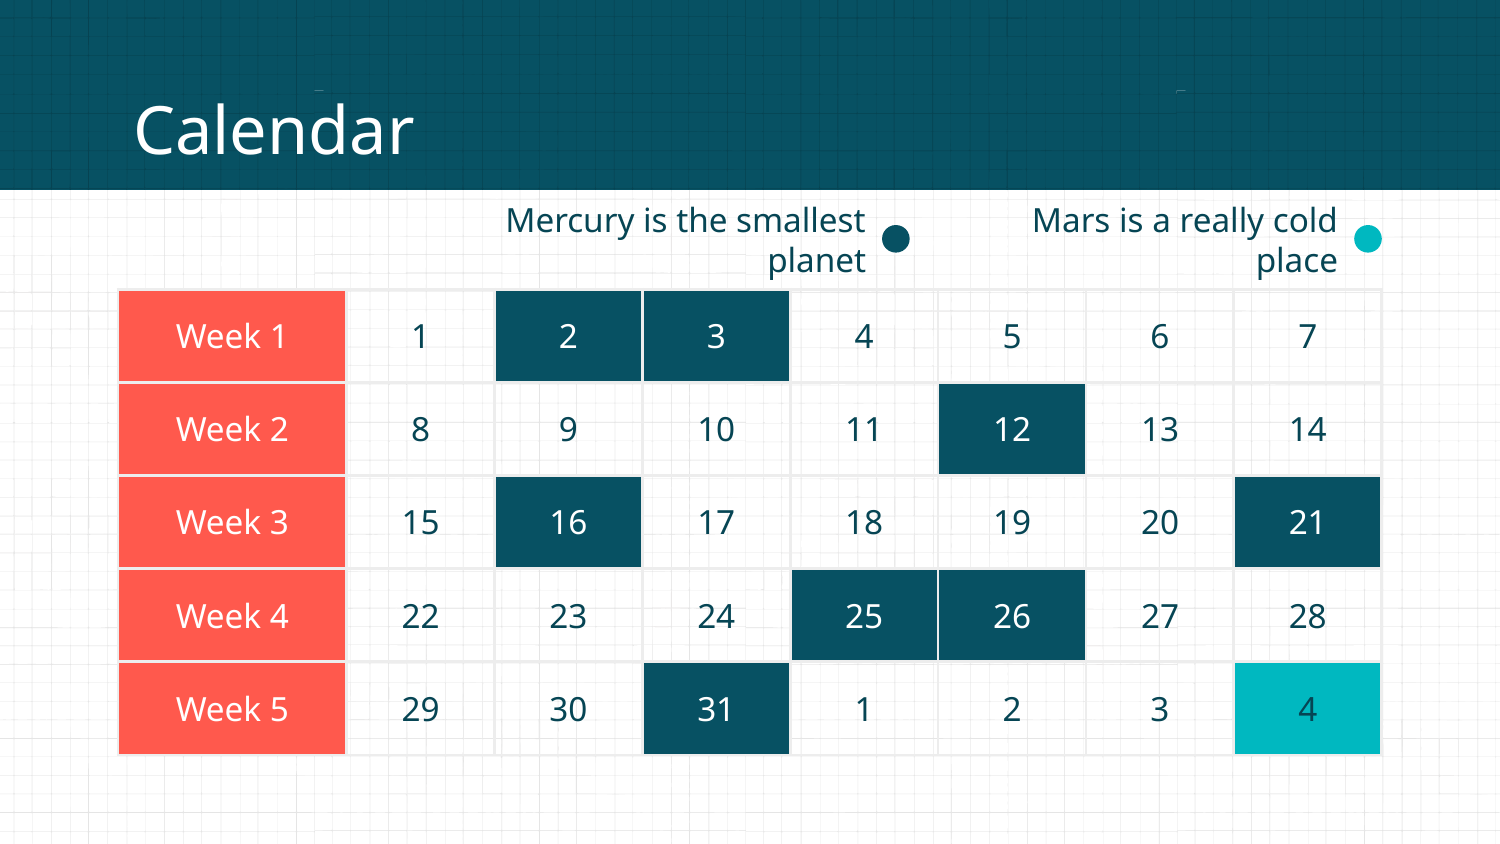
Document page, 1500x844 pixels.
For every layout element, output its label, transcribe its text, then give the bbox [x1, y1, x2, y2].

table_header 1 [348, 291, 493, 381]
table_cell 22 [348, 570, 493, 660]
table_cell 17 [644, 477, 789, 567]
table_cell 12 [939, 384, 1085, 474]
table_cell 19 [939, 477, 1085, 567]
table_cell 14 [1235, 384, 1380, 474]
table_cell 29 [348, 663, 493, 754]
title Calendar [118, 72, 1382, 167]
table_header 5 [939, 291, 1085, 381]
picture [0, 191, 1500, 844]
table_cell 31 [644, 663, 789, 754]
table_cell 13 [1087, 384, 1232, 474]
table_cell 21 [1235, 477, 1380, 567]
table_cell 23 [496, 570, 641, 660]
table_cell 25 [792, 570, 937, 660]
table_cell Week 3 [119, 477, 345, 567]
table_header 7 [1235, 291, 1380, 381]
table_header 2 [496, 291, 641, 381]
table_header 6 [1087, 291, 1232, 381]
table_header 3 [644, 291, 789, 381]
table_cell 30 [496, 663, 641, 754]
table_header 4 [792, 291, 937, 381]
subtitle Mars is a really cold place [925, 213, 1354, 266]
table_cell 26 [939, 570, 1085, 660]
table_cell 3 [1087, 663, 1232, 754]
table_cell 20 [1087, 477, 1232, 567]
text_box [1354, 225, 1382, 253]
table_cell 8 [348, 384, 493, 474]
table_header Week 1 [119, 291, 345, 381]
table_cell 1 [792, 663, 937, 754]
table_cell Week 2 [119, 384, 345, 474]
text_box [882, 225, 910, 253]
table_cell 16 [496, 477, 641, 567]
table_cell 27 [1087, 570, 1232, 660]
table_cell Week 4 [119, 570, 345, 660]
table_cell 11 [792, 384, 937, 474]
table_cell 15 [348, 477, 493, 567]
table_cell 18 [792, 477, 937, 567]
table_cell 4 [1235, 663, 1380, 754]
table_cell 2 [939, 663, 1085, 754]
subtitle Mercury is the smallest planet [385, 213, 882, 266]
table_cell 24 [644, 570, 789, 660]
table_cell 28 [1235, 570, 1380, 660]
table_cell 10 [644, 384, 789, 474]
table_cell 9 [496, 384, 641, 474]
table_cell Week 5 [119, 663, 345, 754]
